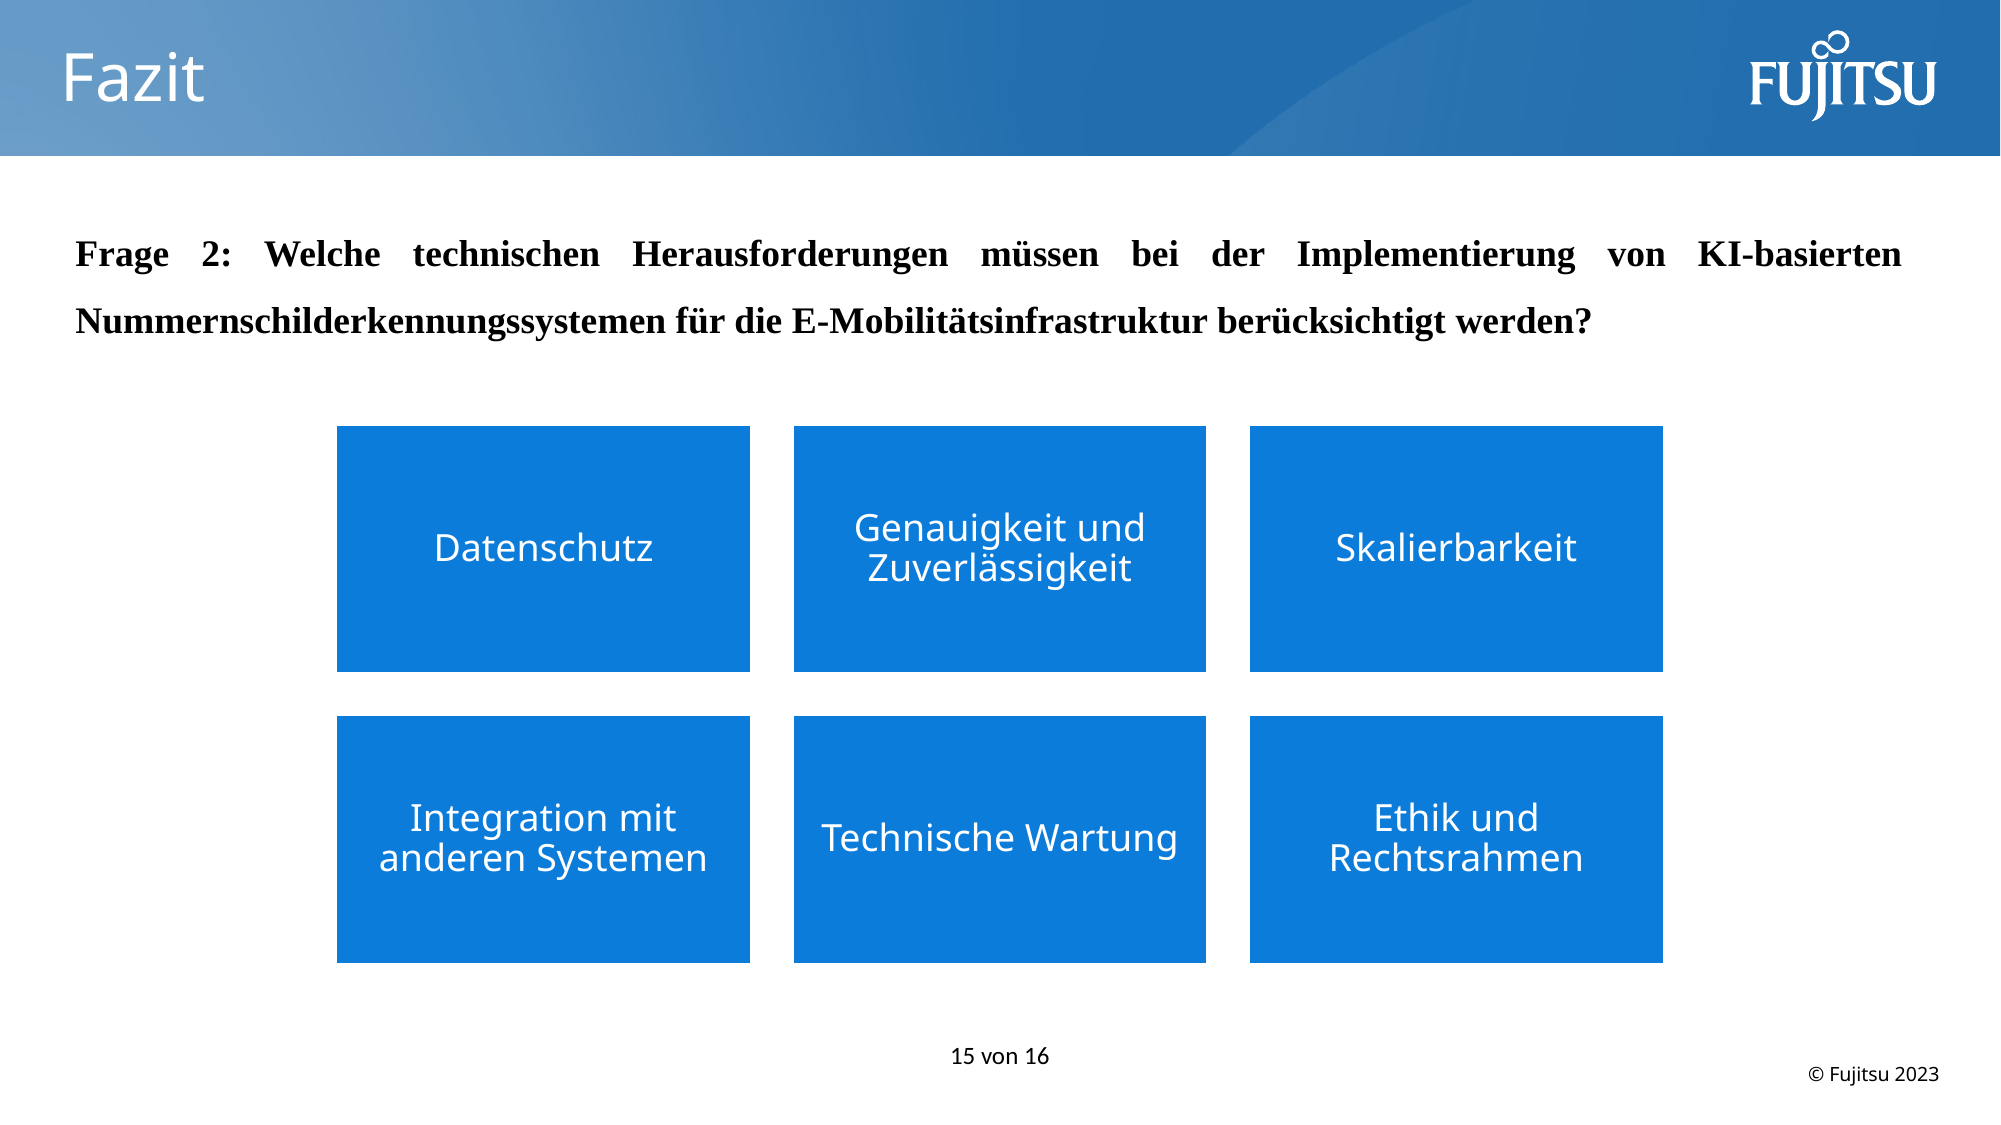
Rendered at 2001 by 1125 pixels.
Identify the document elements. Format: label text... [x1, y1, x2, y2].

text_box Frage 2: Welche technischen Herausforderungen müssen bei der Implementierung von KI-basierten Nummernschilderkennungssystemen für die E-Mobilitätsinfrastruktur berücksichtigt werden? [60, 198, 1919, 349]
title Fazit [60, 43, 1478, 117]
text_box 15 von 16 [662, 1024, 1338, 1085]
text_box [305, 424, 1695, 964]
